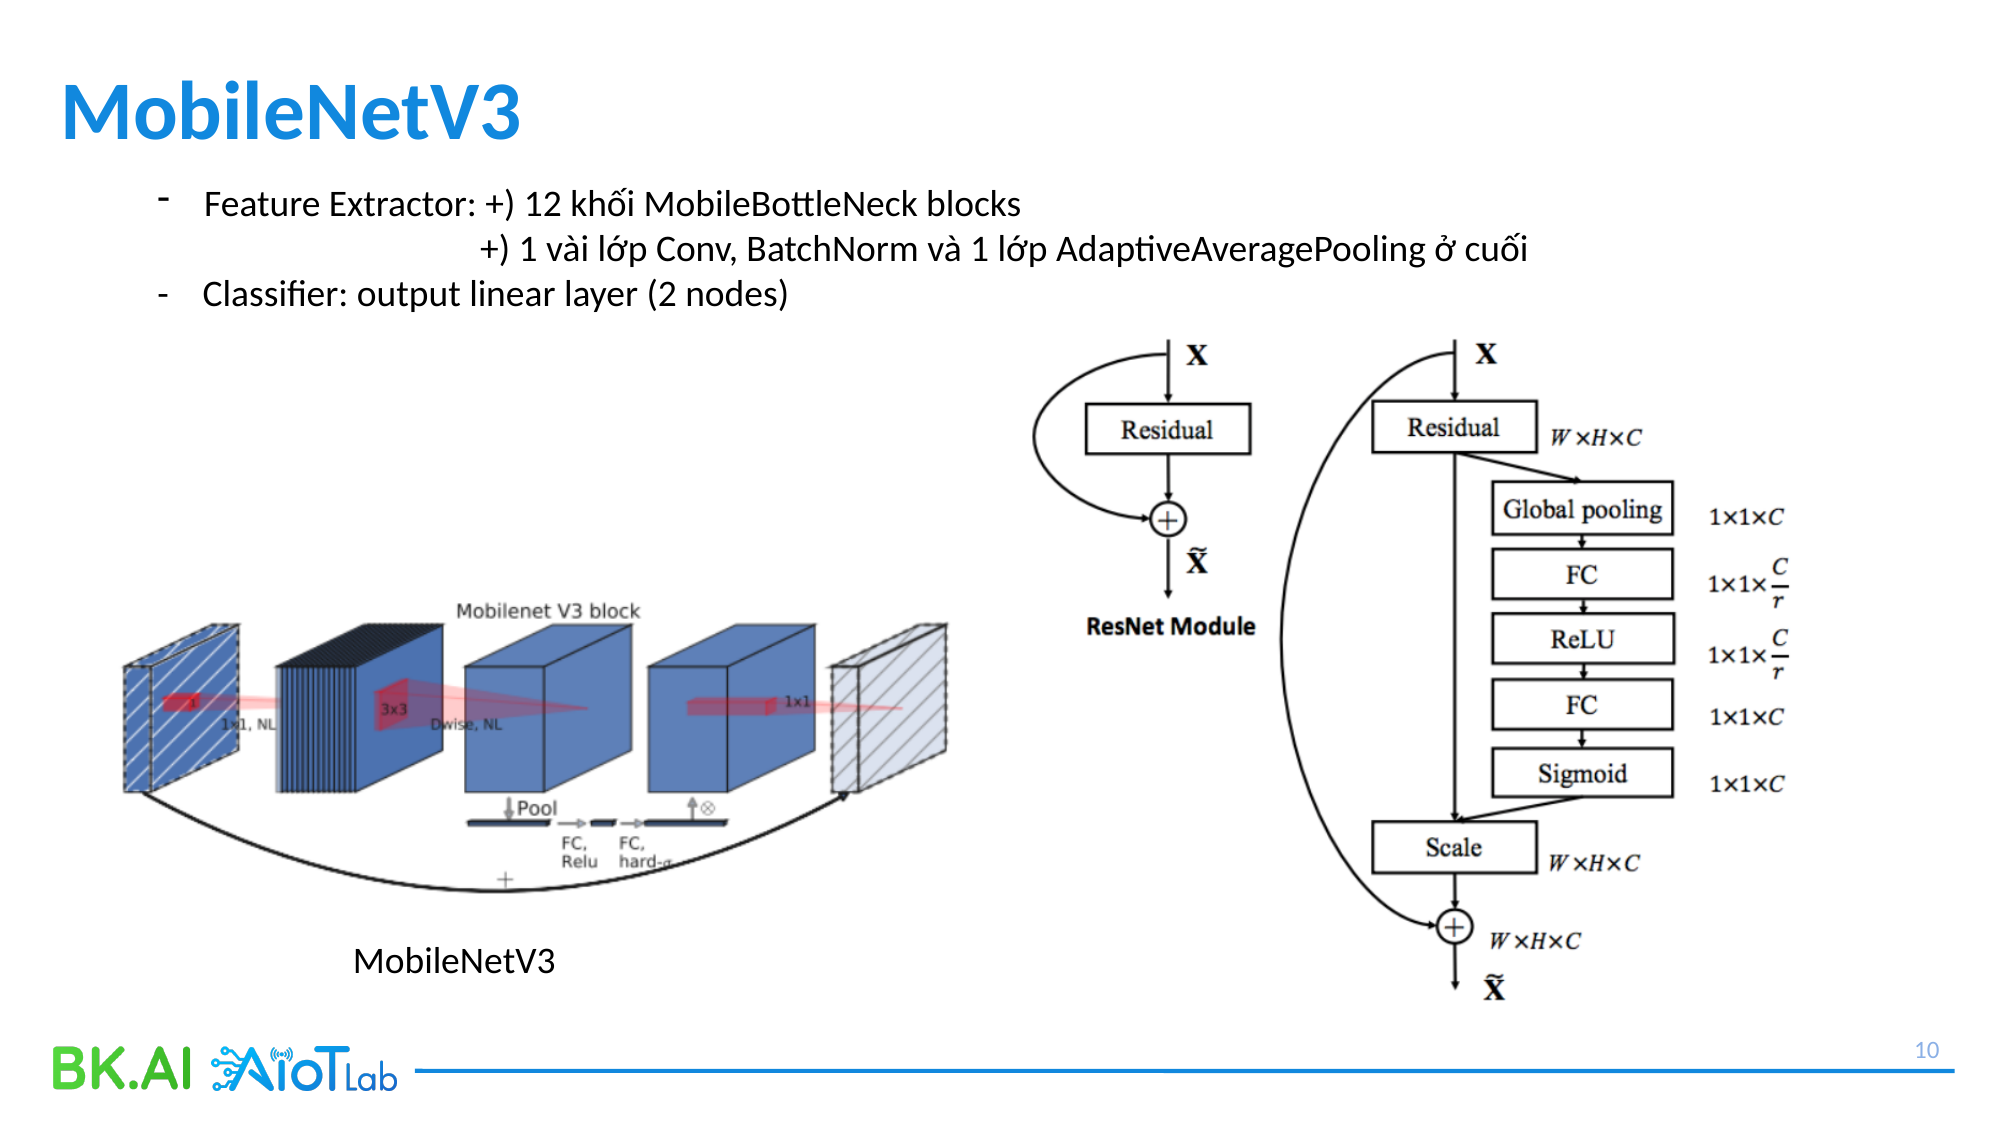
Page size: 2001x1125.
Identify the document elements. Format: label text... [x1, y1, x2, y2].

slide_number 10 [1504, 1010, 1955, 1071]
picture [211, 1065, 238, 1091]
text_box Feature Extractor: +) 12 khối MobileBottleNeck blocks +) 1 vài lớp Conv, BatchNorm và 1 lớp AdaptiveAveragePooling ở cuối - Classifier: output linear layer (2 nodes) [142, 171, 1596, 322]
picture [97, 580, 983, 900]
picture [45, 1040, 193, 1097]
picture [221, 1086, 229, 1091]
picture [997, 317, 1939, 1011]
list MobileNetV3 [45, 54, 1955, 172]
picture [228, 1046, 397, 1091]
text_box MobileNetV3 [338, 928, 868, 989]
picture [211, 1046, 241, 1064]
